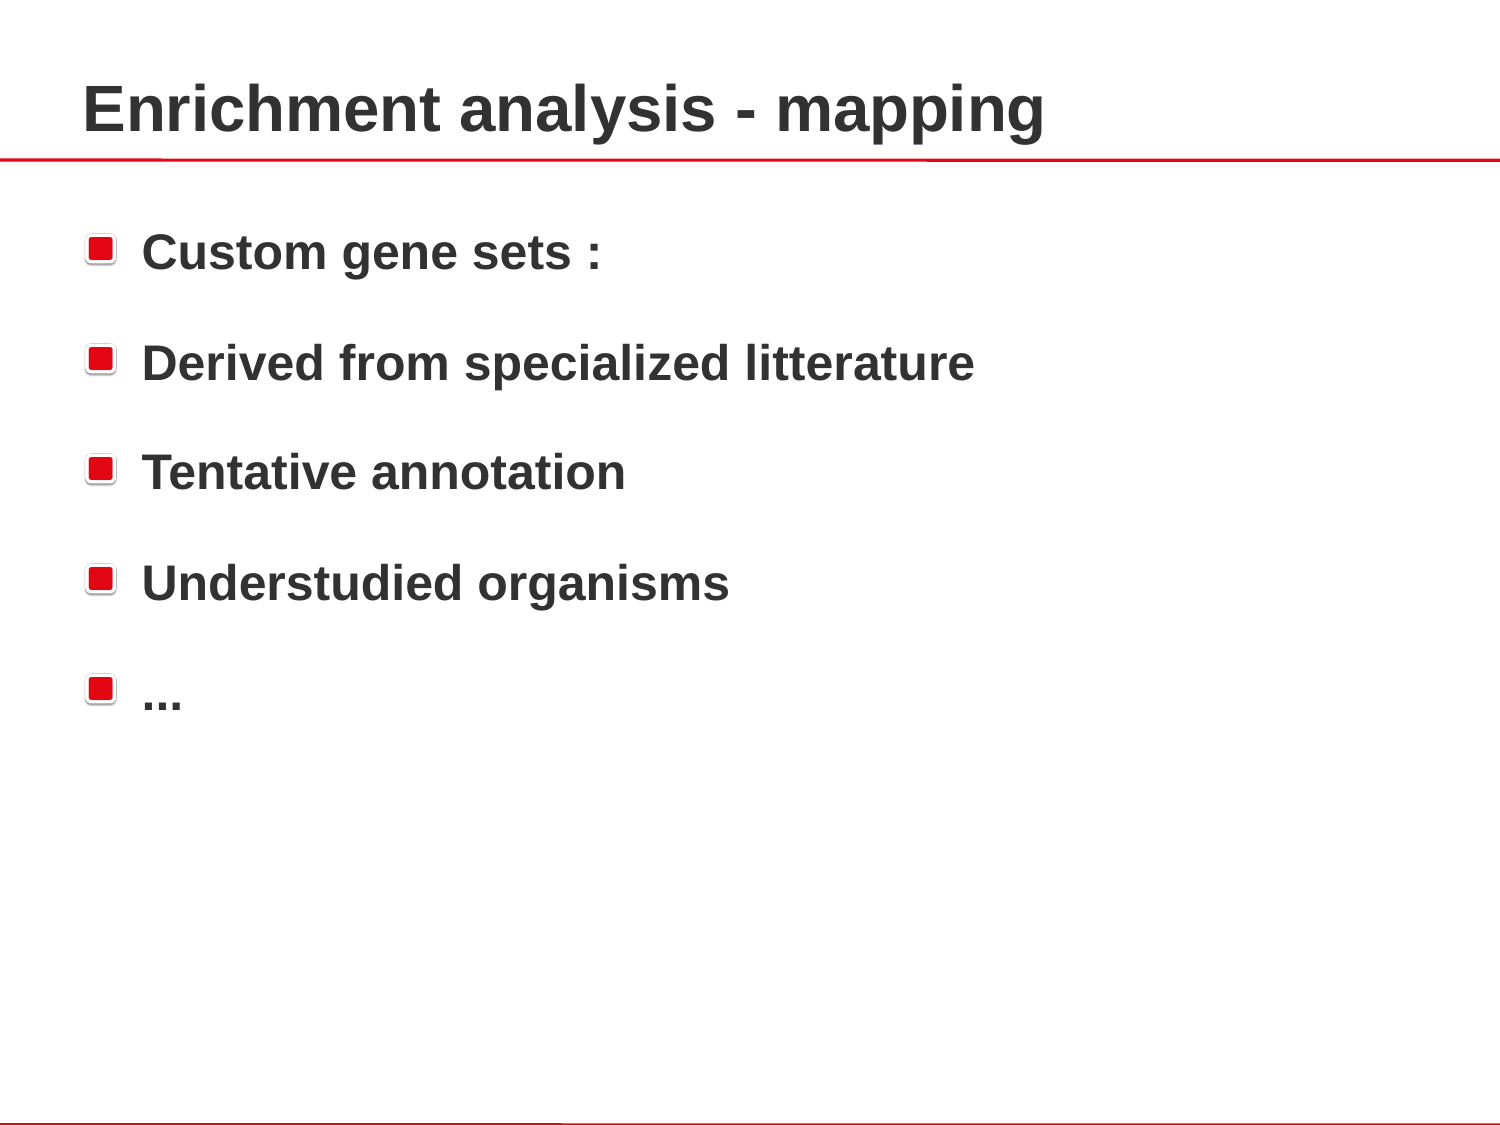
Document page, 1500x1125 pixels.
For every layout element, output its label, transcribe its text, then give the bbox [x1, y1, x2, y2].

picture [82, 452, 119, 488]
picture [82, 672, 119, 708]
picture [82, 342, 119, 378]
text_box Enrichment analysis - mapping [82, 66, 1459, 145]
text_box Custom gene sets : Derived from specialized litterature Tentative annotation Understudied organisms ... [82, 219, 1411, 1106]
picture [82, 562, 119, 598]
picture [82, 232, 119, 268]
